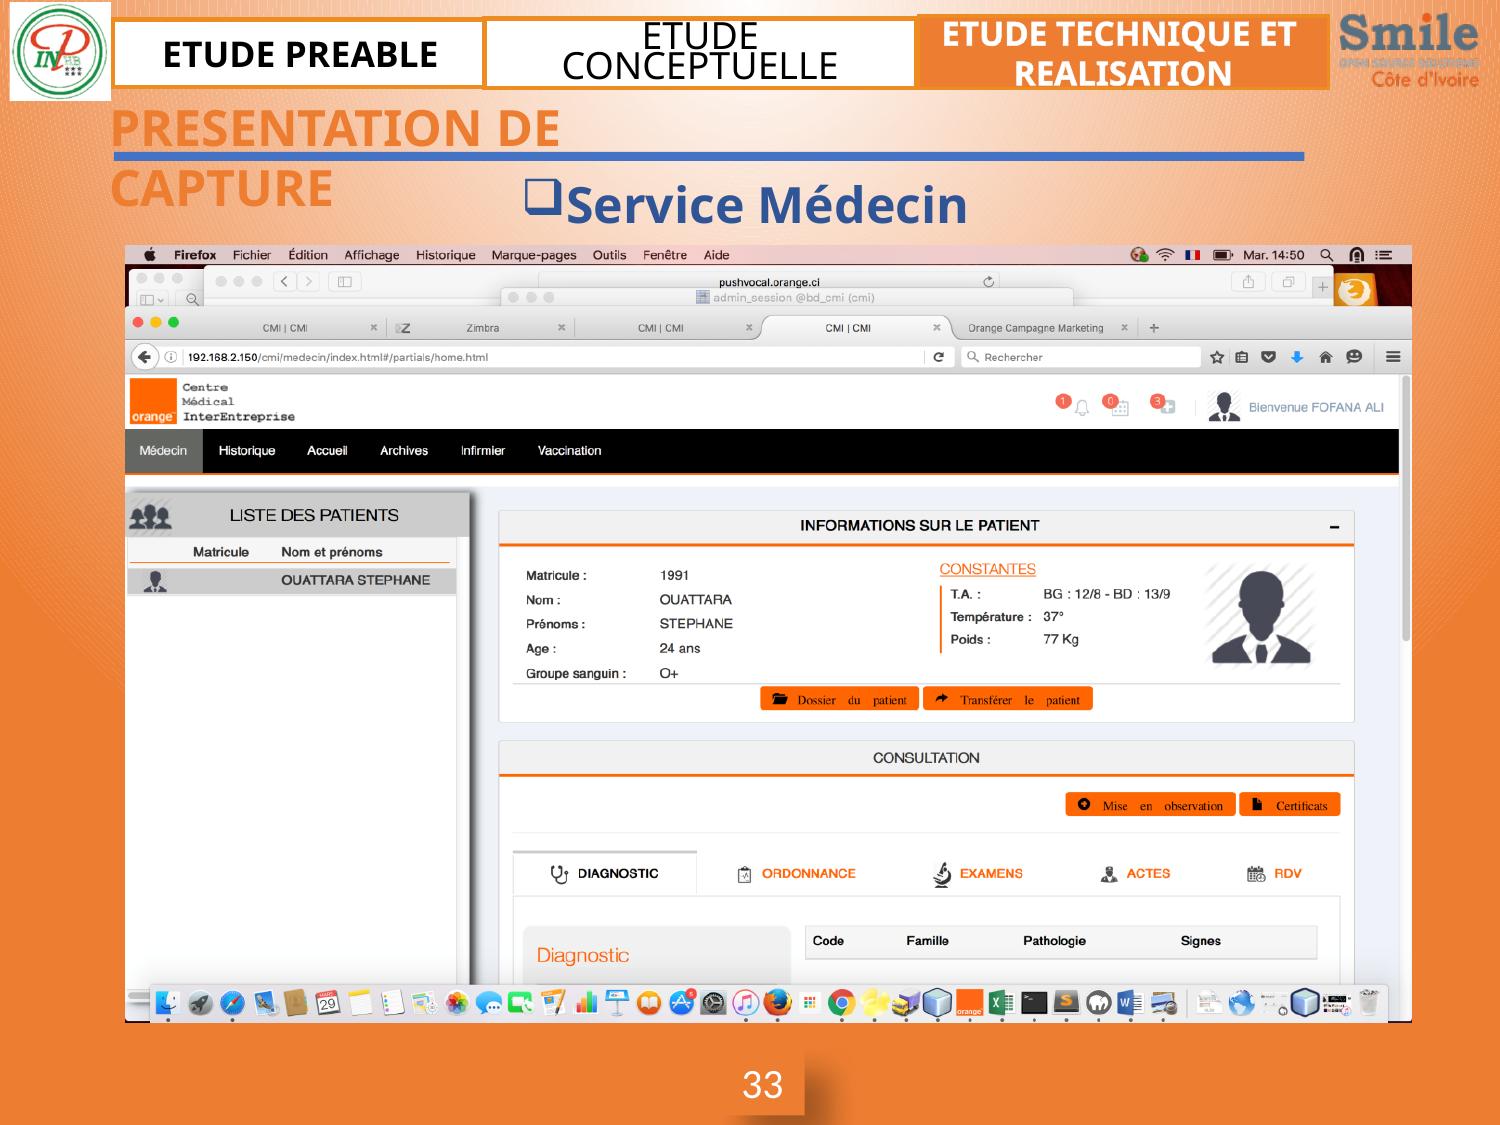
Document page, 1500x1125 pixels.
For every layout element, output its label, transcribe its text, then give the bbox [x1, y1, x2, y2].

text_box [9, 2, 1479, 101]
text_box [94, 88, 1305, 165]
slide_number 33 [720, 1047, 805, 1116]
picture [124, 245, 1412, 1023]
text_box Service Médecin [468, 165, 1023, 241]
